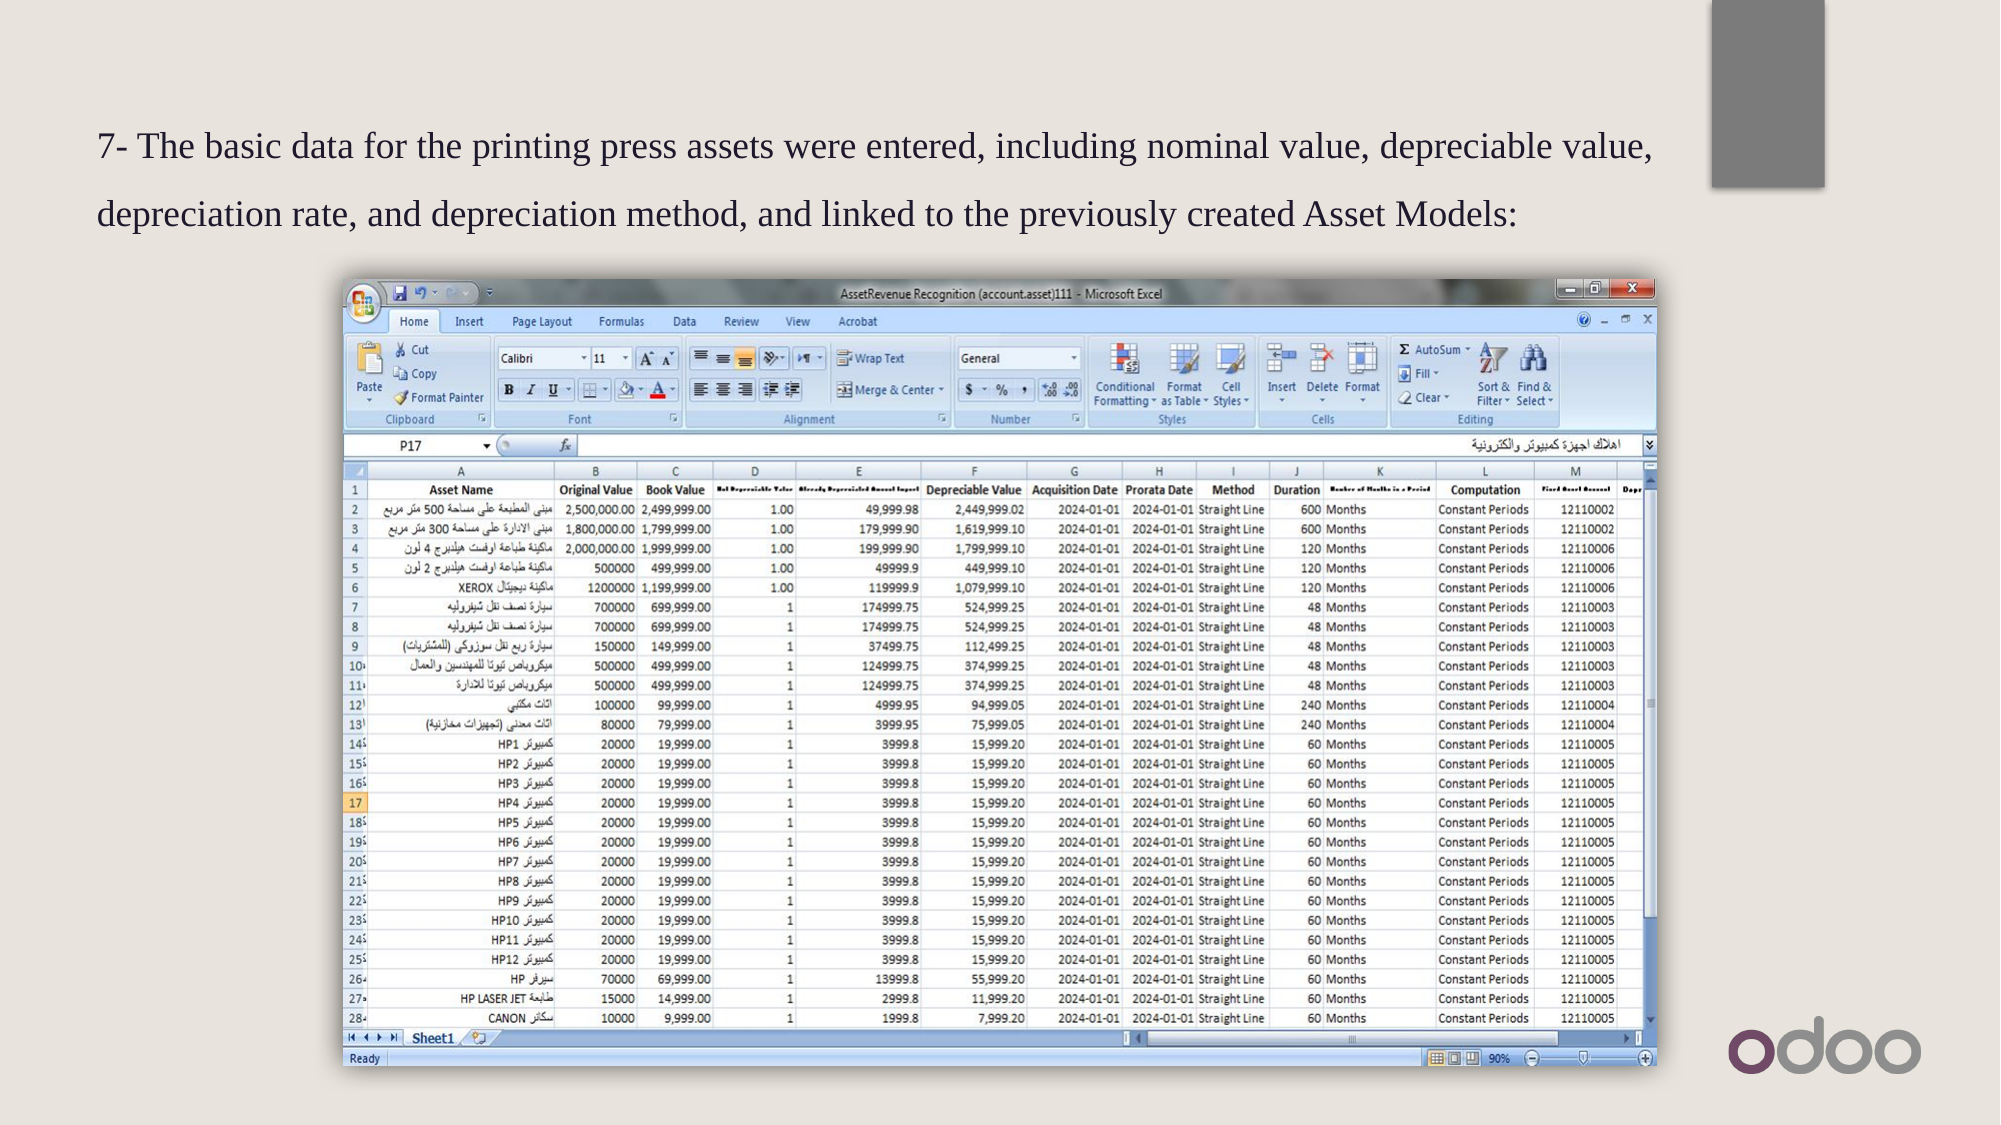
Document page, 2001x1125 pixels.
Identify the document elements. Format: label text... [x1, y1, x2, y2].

text_box 7- The basic data for the printing press assets were entered, including nominal value, depreciable value, depreciation rate, and depreciation method, and linked to the previously created Asset Models: [81, 34, 1675, 298]
picture [1728, 1016, 1921, 1074]
picture [343, 279, 1657, 1066]
